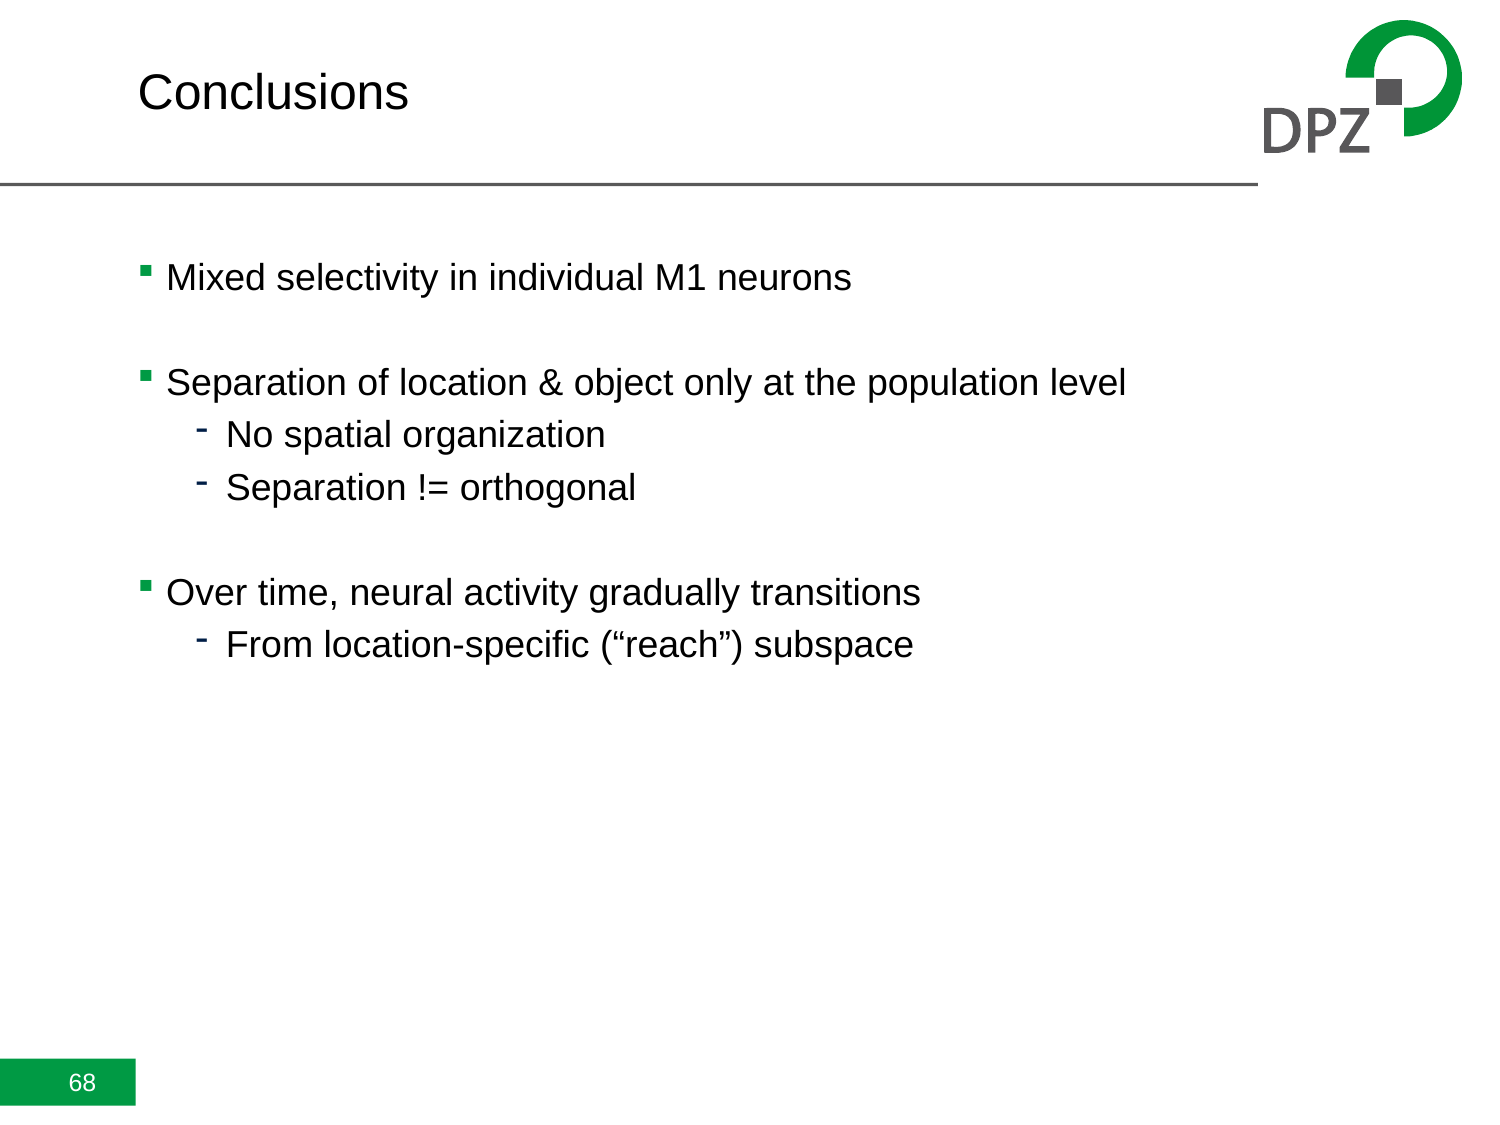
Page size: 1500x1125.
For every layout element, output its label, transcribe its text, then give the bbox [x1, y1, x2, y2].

title Conclusions [122, 42, 1184, 137]
list Mixed selectivity in individual M1 neurons Separation of location & object only at the population level No spatial organization Separation != orthogonal Over time, neural activity gradually transitions From location-specific (“reach”) subspace [122, 245, 1328, 988]
slide_number 68 [0, 1058, 112, 1123]
